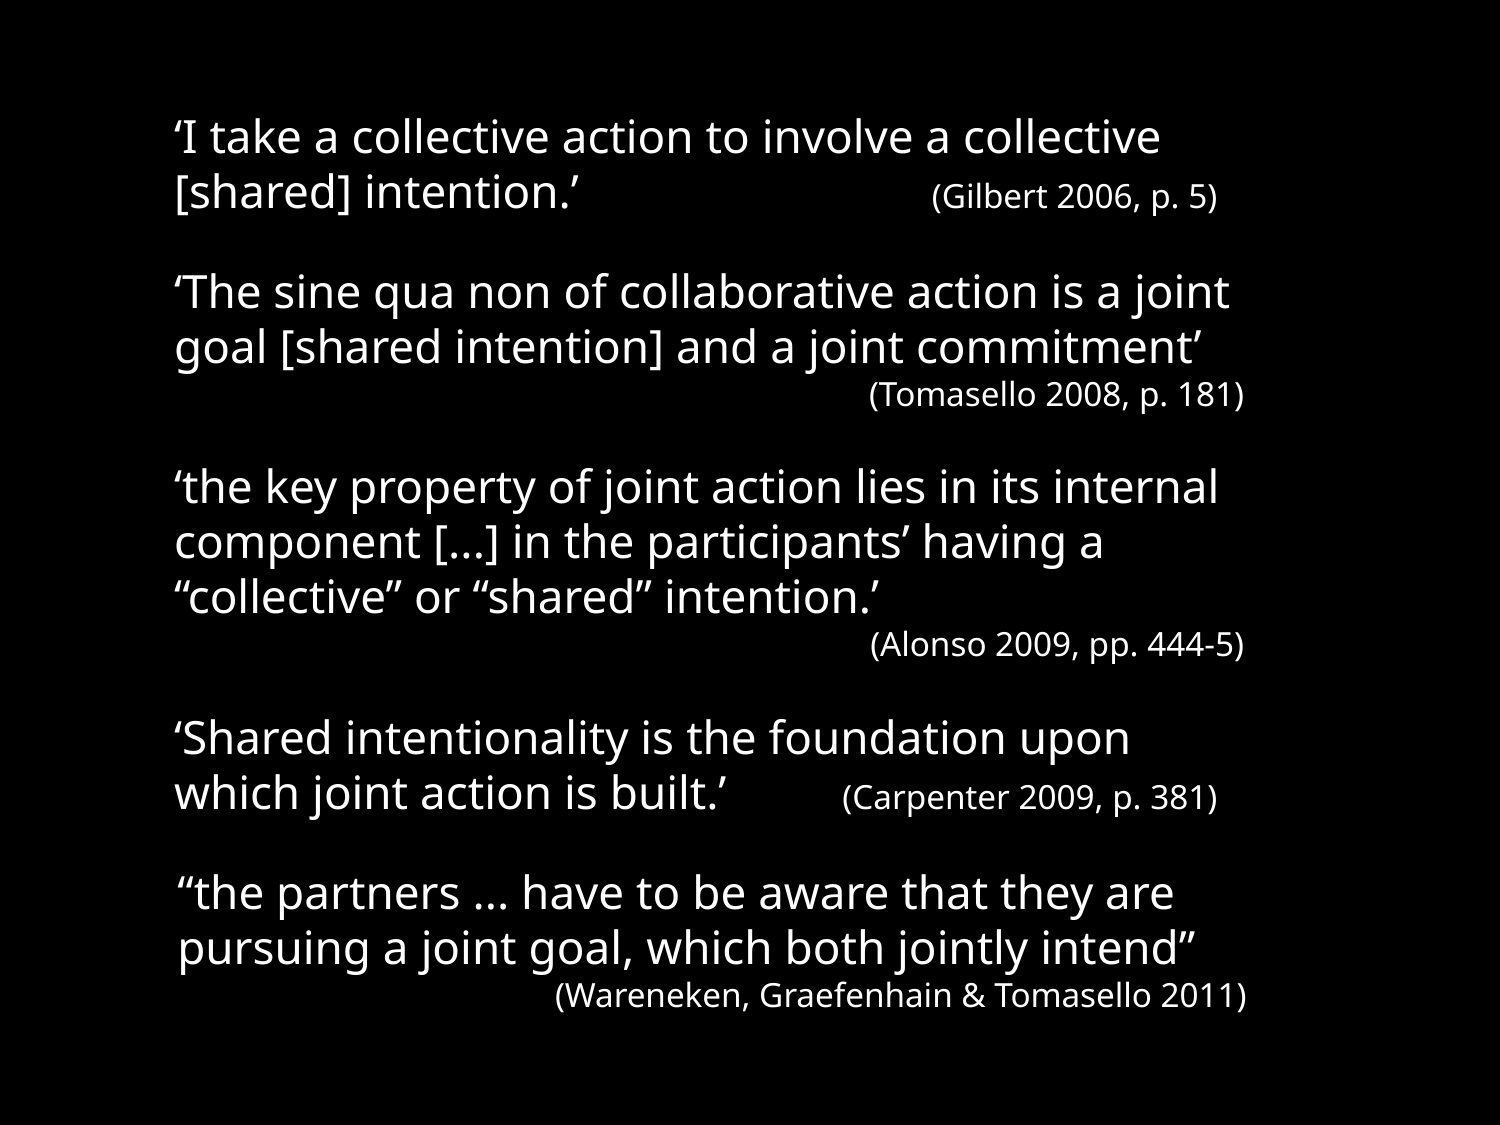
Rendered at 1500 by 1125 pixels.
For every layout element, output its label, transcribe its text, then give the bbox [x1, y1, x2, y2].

text_box ‘Shared intentionality is the foundation upon which joint action is built.’ (Carpenter 2009, p. 381) [159, 701, 1260, 827]
text_box ‘The sine qua non of collaborative action is a joint goal [shared intention] and a joint commitment’ (Tomasello 2008, p. 181) [159, 255, 1260, 421]
text_box “the partners ... have to be aware that they are pursuing a joint goal, which both jointly intend” (Wareneken, Graefenhain & Tomasello 2011) [162, 856, 1263, 1022]
text_box ‘I take a collective action to involve a collective [shared] intention.’ (Gilbert 2006, p. 5) [159, 100, 1235, 226]
text_box ‘the key property of joint action lies in its internal component [...] in the participants’ having a “collective” or “shared” intention.’ (Alonso 2009, pp. 444-5) [159, 450, 1260, 671]
